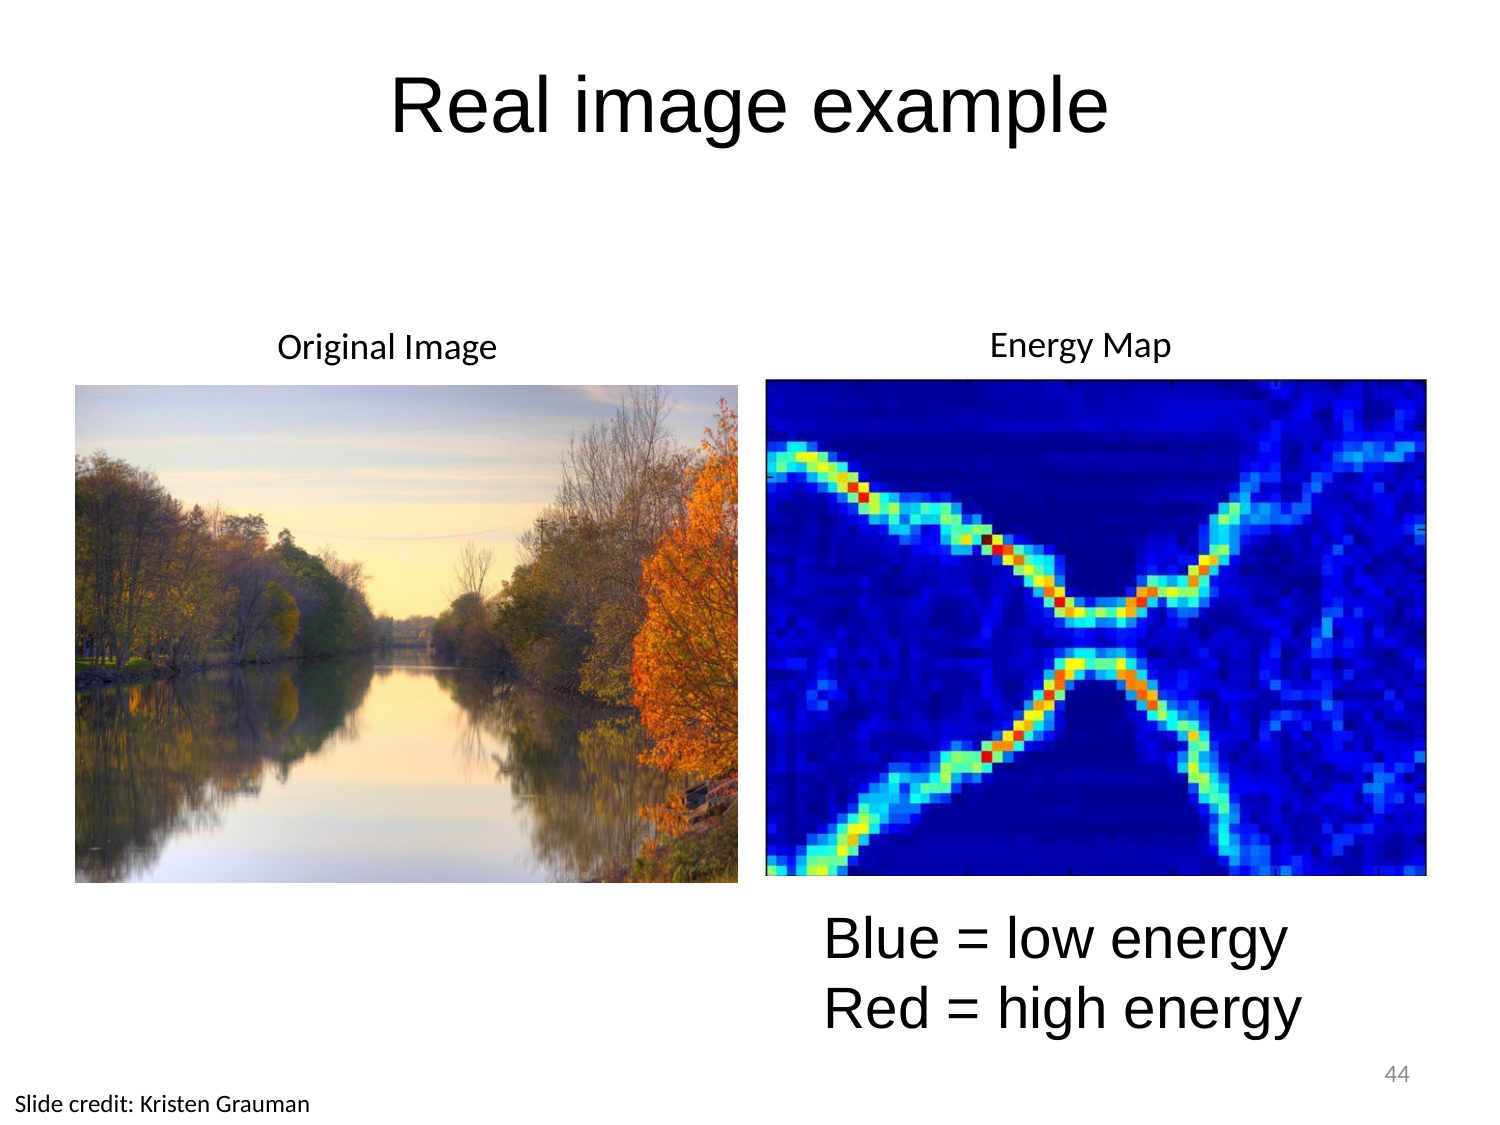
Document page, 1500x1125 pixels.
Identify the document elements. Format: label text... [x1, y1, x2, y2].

slide_number 44 [1074, 1042, 1425, 1103]
text_box Original Image [262, 314, 600, 375]
title Real image example [75, 7, 1425, 195]
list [762, 362, 1438, 877]
text_box Slide credit: Kristen Grauman [0, 1079, 413, 1125]
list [74, 384, 738, 883]
text_box Energy Map [975, 312, 1313, 360]
text_box Blue = low energy Red = high energy [809, 893, 1418, 1048]
